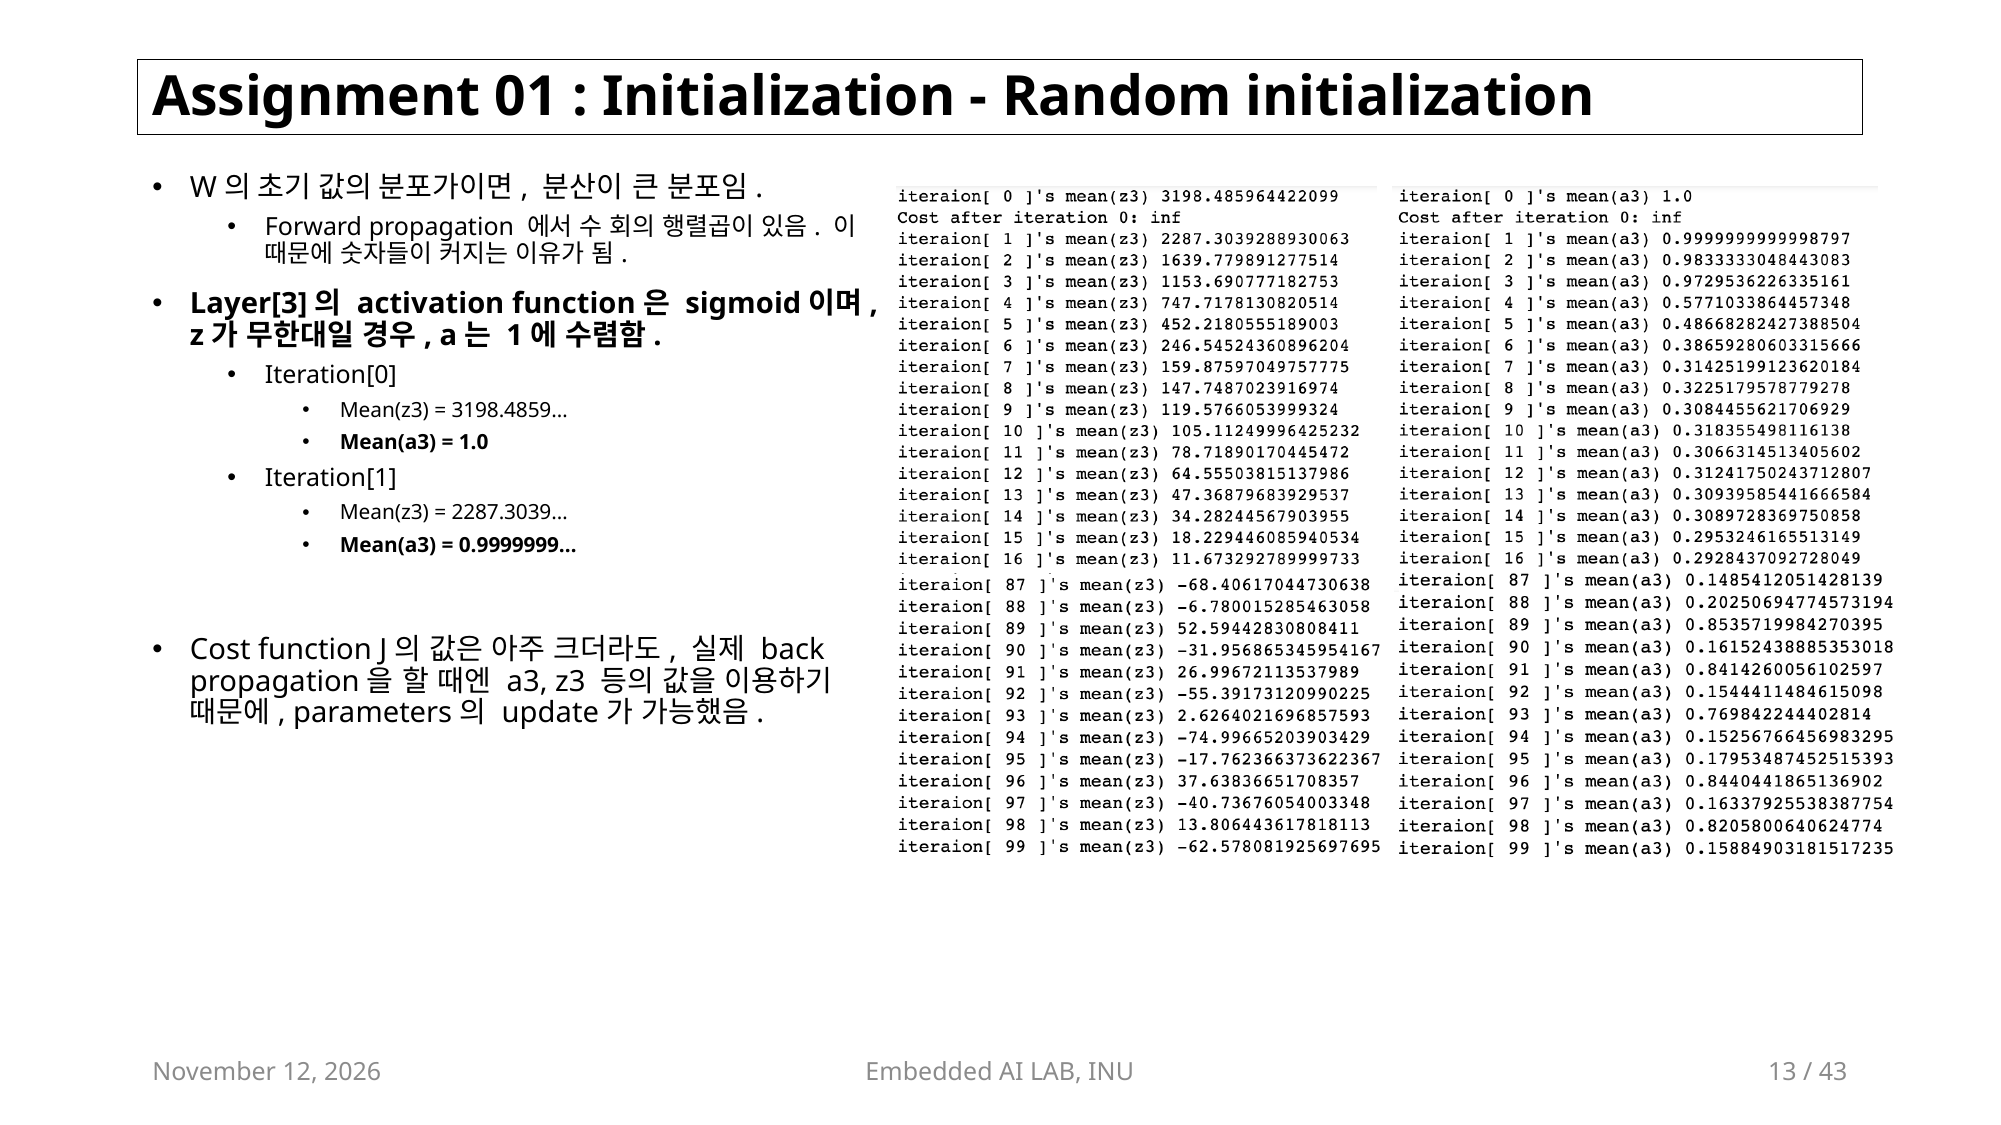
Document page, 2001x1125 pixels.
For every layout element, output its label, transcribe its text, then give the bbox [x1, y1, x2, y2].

slide_number 13 / 43 [1412, 1042, 1863, 1103]
title Assignment 01 : Initialization - Random initialization [137, 59, 1863, 135]
picture [896, 186, 1377, 574]
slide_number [137, 1042, 588, 1103]
picture [892, 186, 1906, 860]
footer Embedded AI LAB, INU [662, 1042, 1338, 1103]
